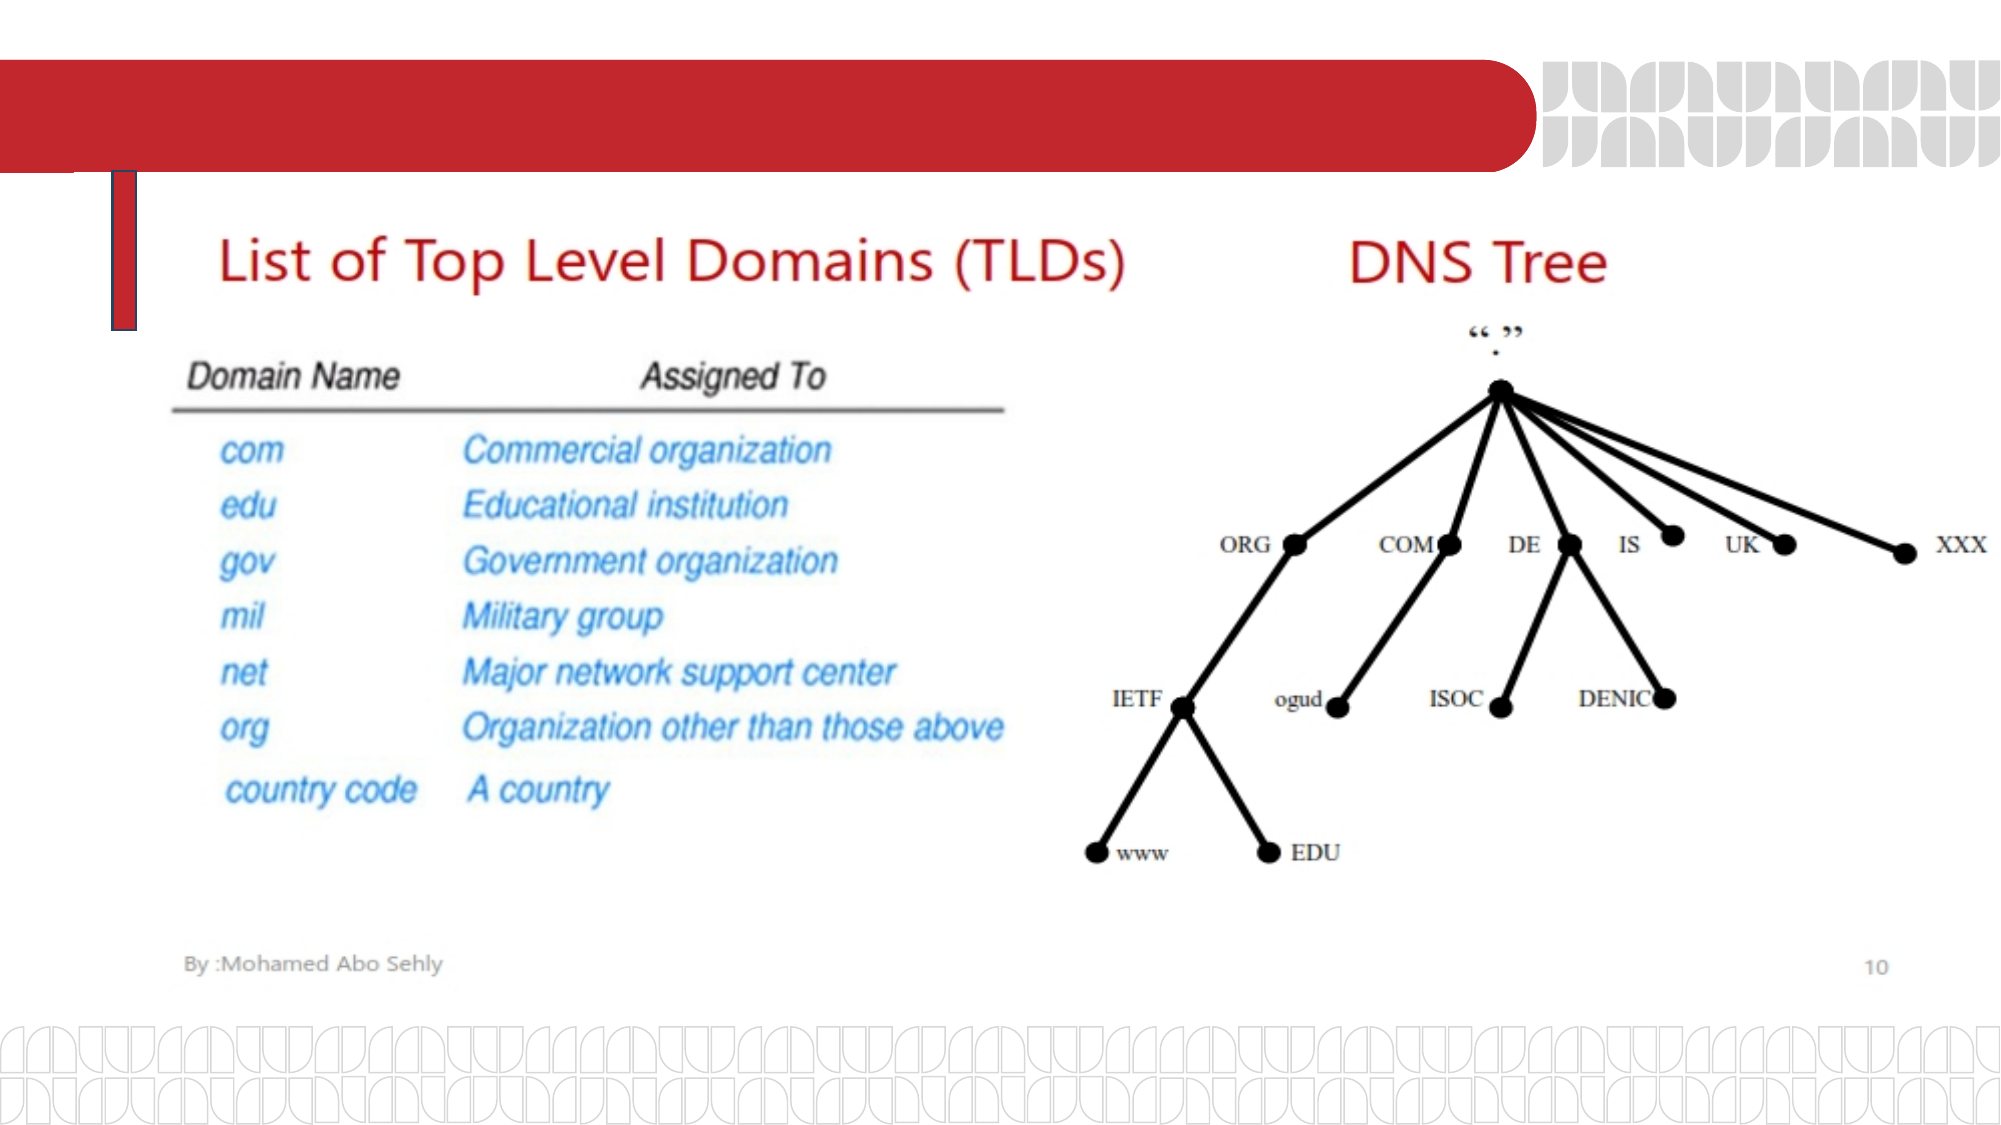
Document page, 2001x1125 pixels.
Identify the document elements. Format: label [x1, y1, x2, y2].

picture [73, 172, 2000, 1013]
